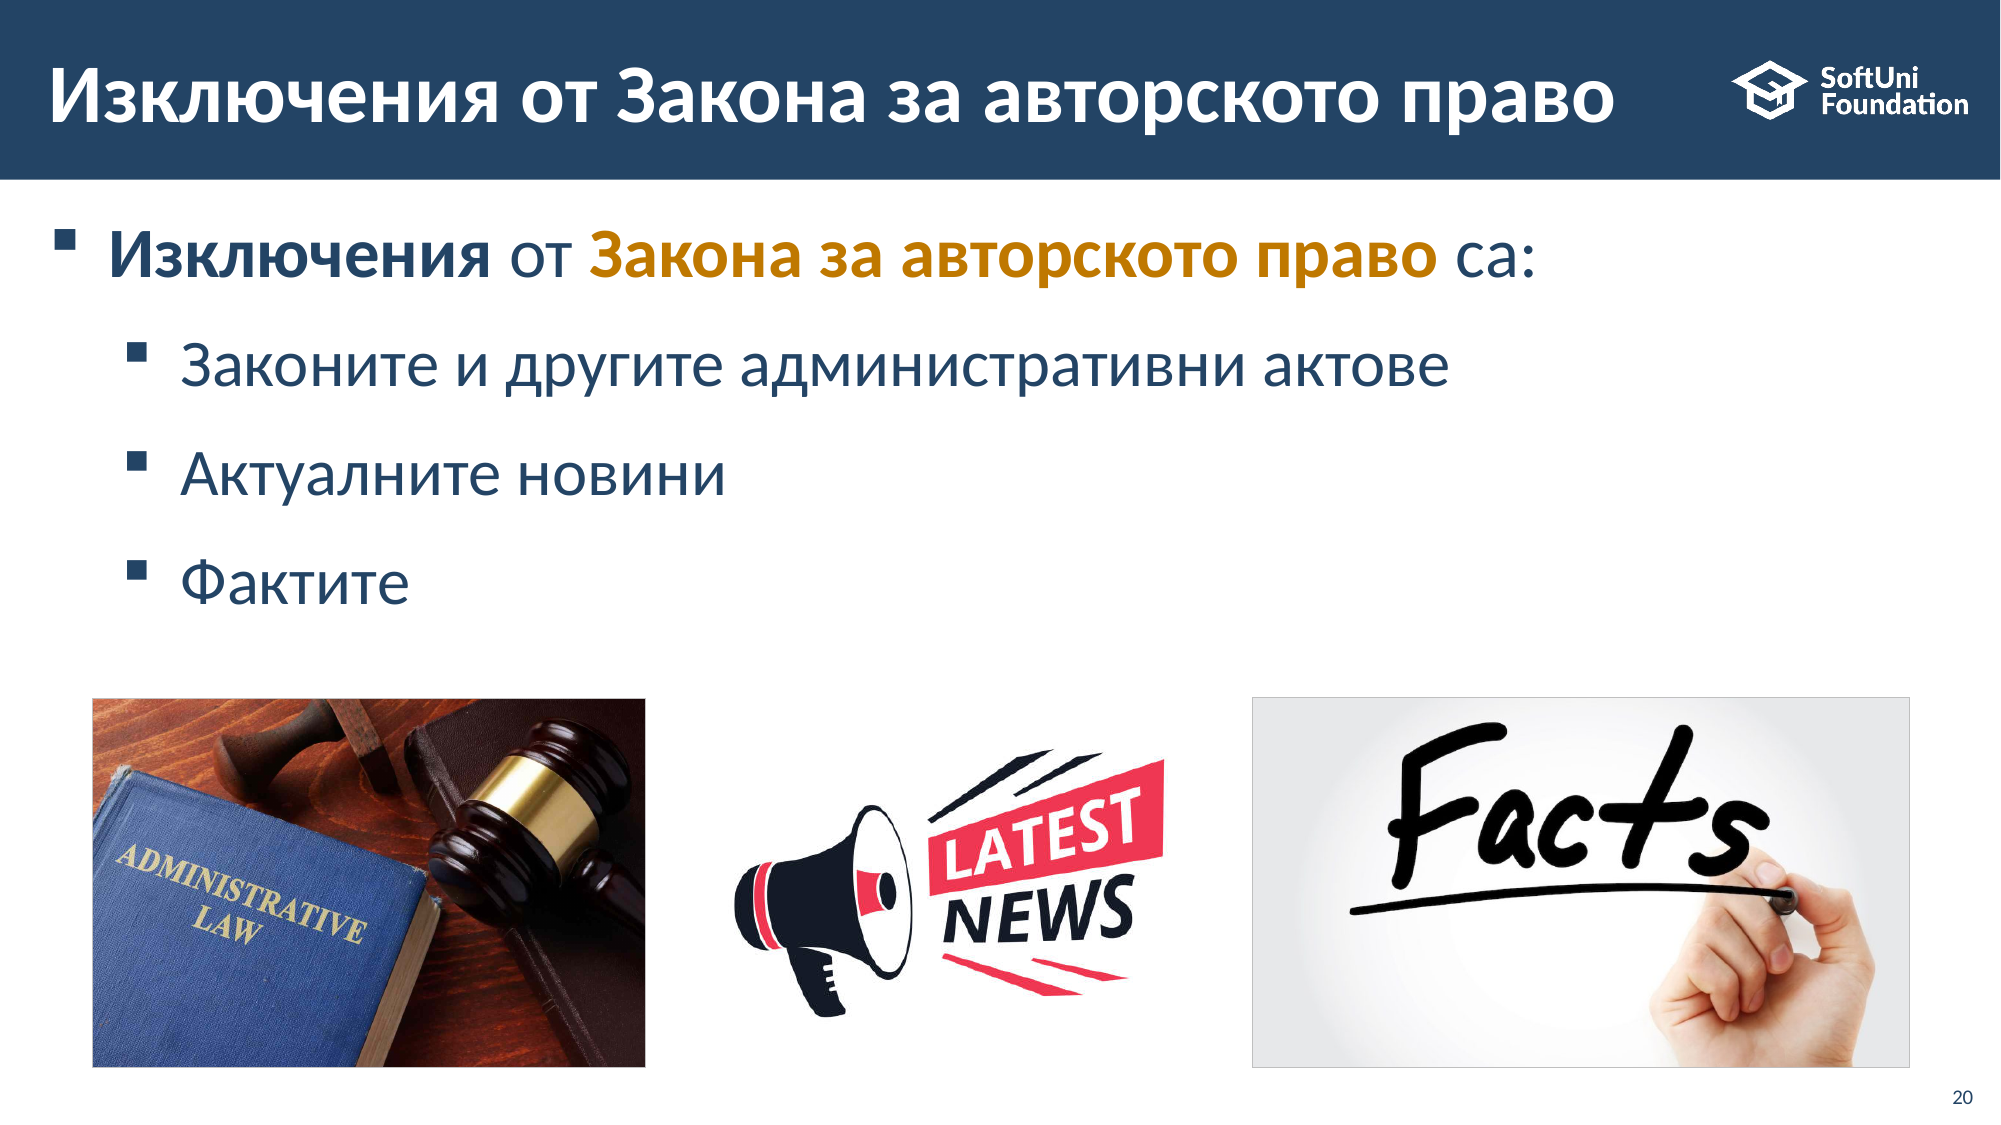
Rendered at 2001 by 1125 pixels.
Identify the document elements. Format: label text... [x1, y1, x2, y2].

picture [686, 707, 1212, 1058]
picture [1731, 60, 1968, 120]
list Изключения от Закона за авторското право са: Законите и другите административни актове Актуалните новини Фактите [31, 196, 1970, 1104]
slide_number 20 [1927, 1067, 1989, 1117]
title Изключения от Закона за авторското право [31, 16, 1716, 162]
picture [91, 697, 646, 1068]
picture [1252, 697, 1910, 1068]
